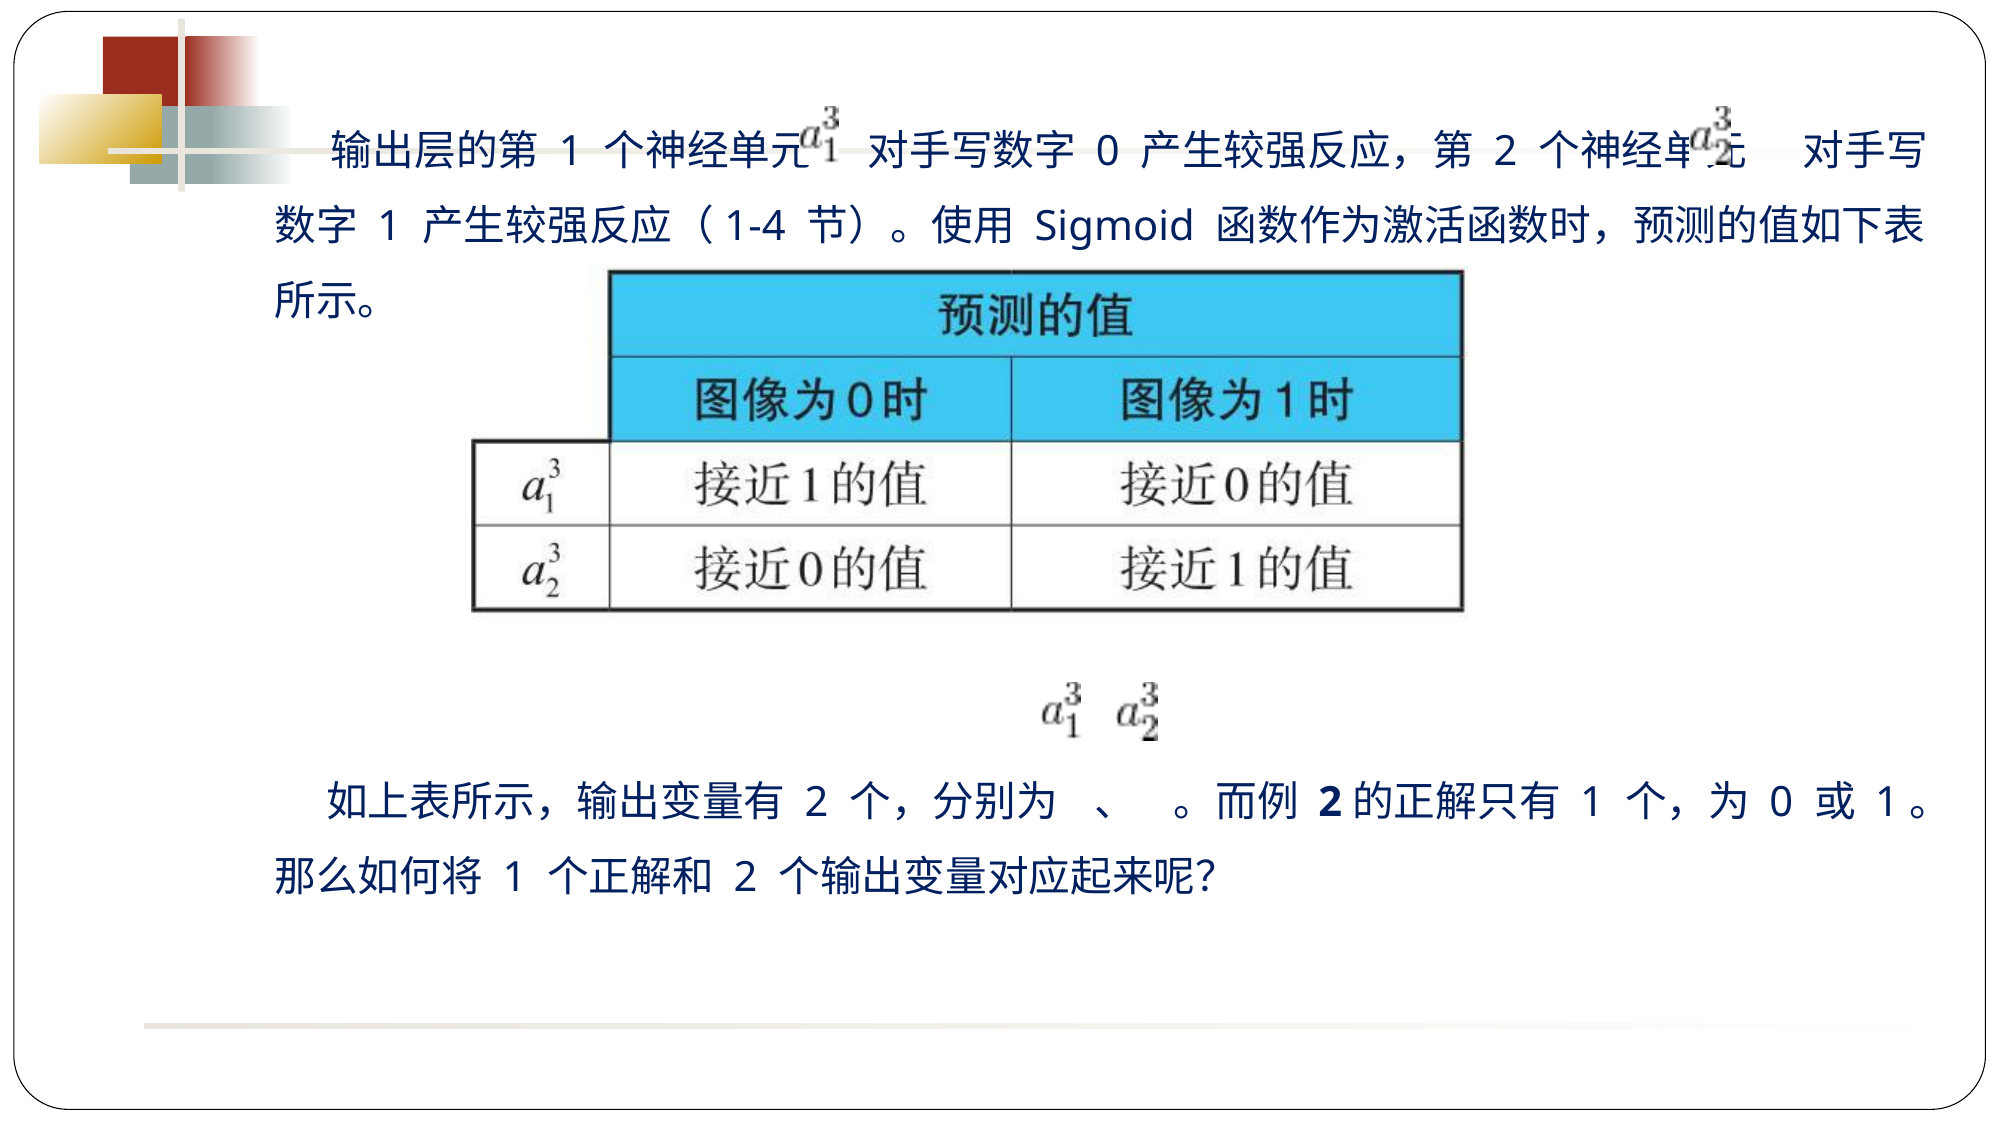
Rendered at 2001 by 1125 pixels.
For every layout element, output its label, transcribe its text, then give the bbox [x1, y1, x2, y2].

picture [1689, 106, 1731, 165]
picture [471, 265, 1468, 622]
picture [1115, 682, 1158, 741]
picture [799, 106, 840, 165]
picture [1040, 682, 1081, 742]
text_box 输出层的第 1 个神经单元 对手写数字 0 产生较强反应，第 2 个神经单元 对手写数字 1 产生较强反应（1-4 节）。使用 Sigmoid 函数作为激活函数时，预测的值如下表所示。 如上表所示，输出变量有 2 个，分别为 、 。而例 2的正解只有 1 个，为 0 或 1。那么如何将 1 个正解和 2 个输出变量对应起来呢？ [259, 91, 1973, 907]
